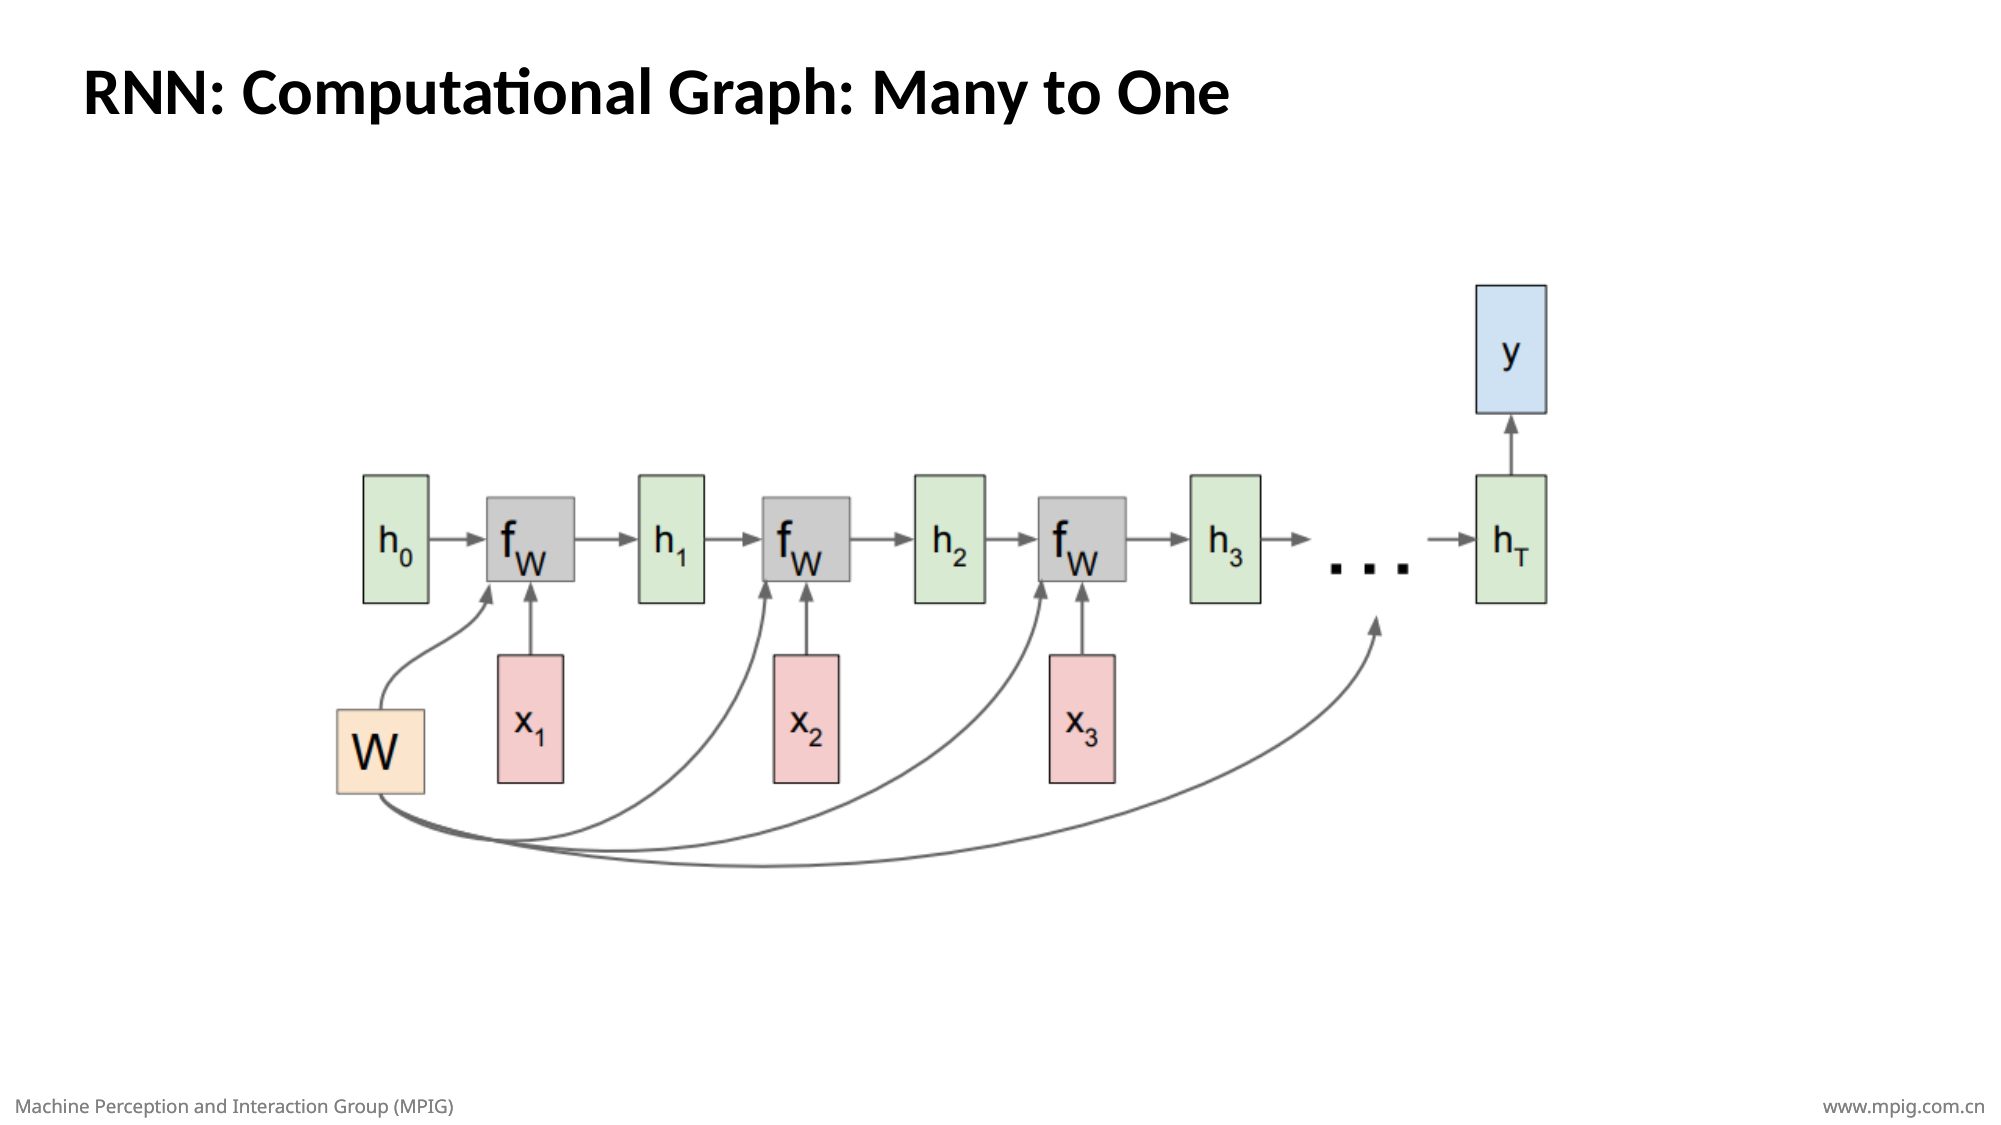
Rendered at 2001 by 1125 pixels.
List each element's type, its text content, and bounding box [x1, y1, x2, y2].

picture [266, 246, 1590, 879]
text_box RNN: Computational Graph: Many to One [68, 40, 1248, 136]
